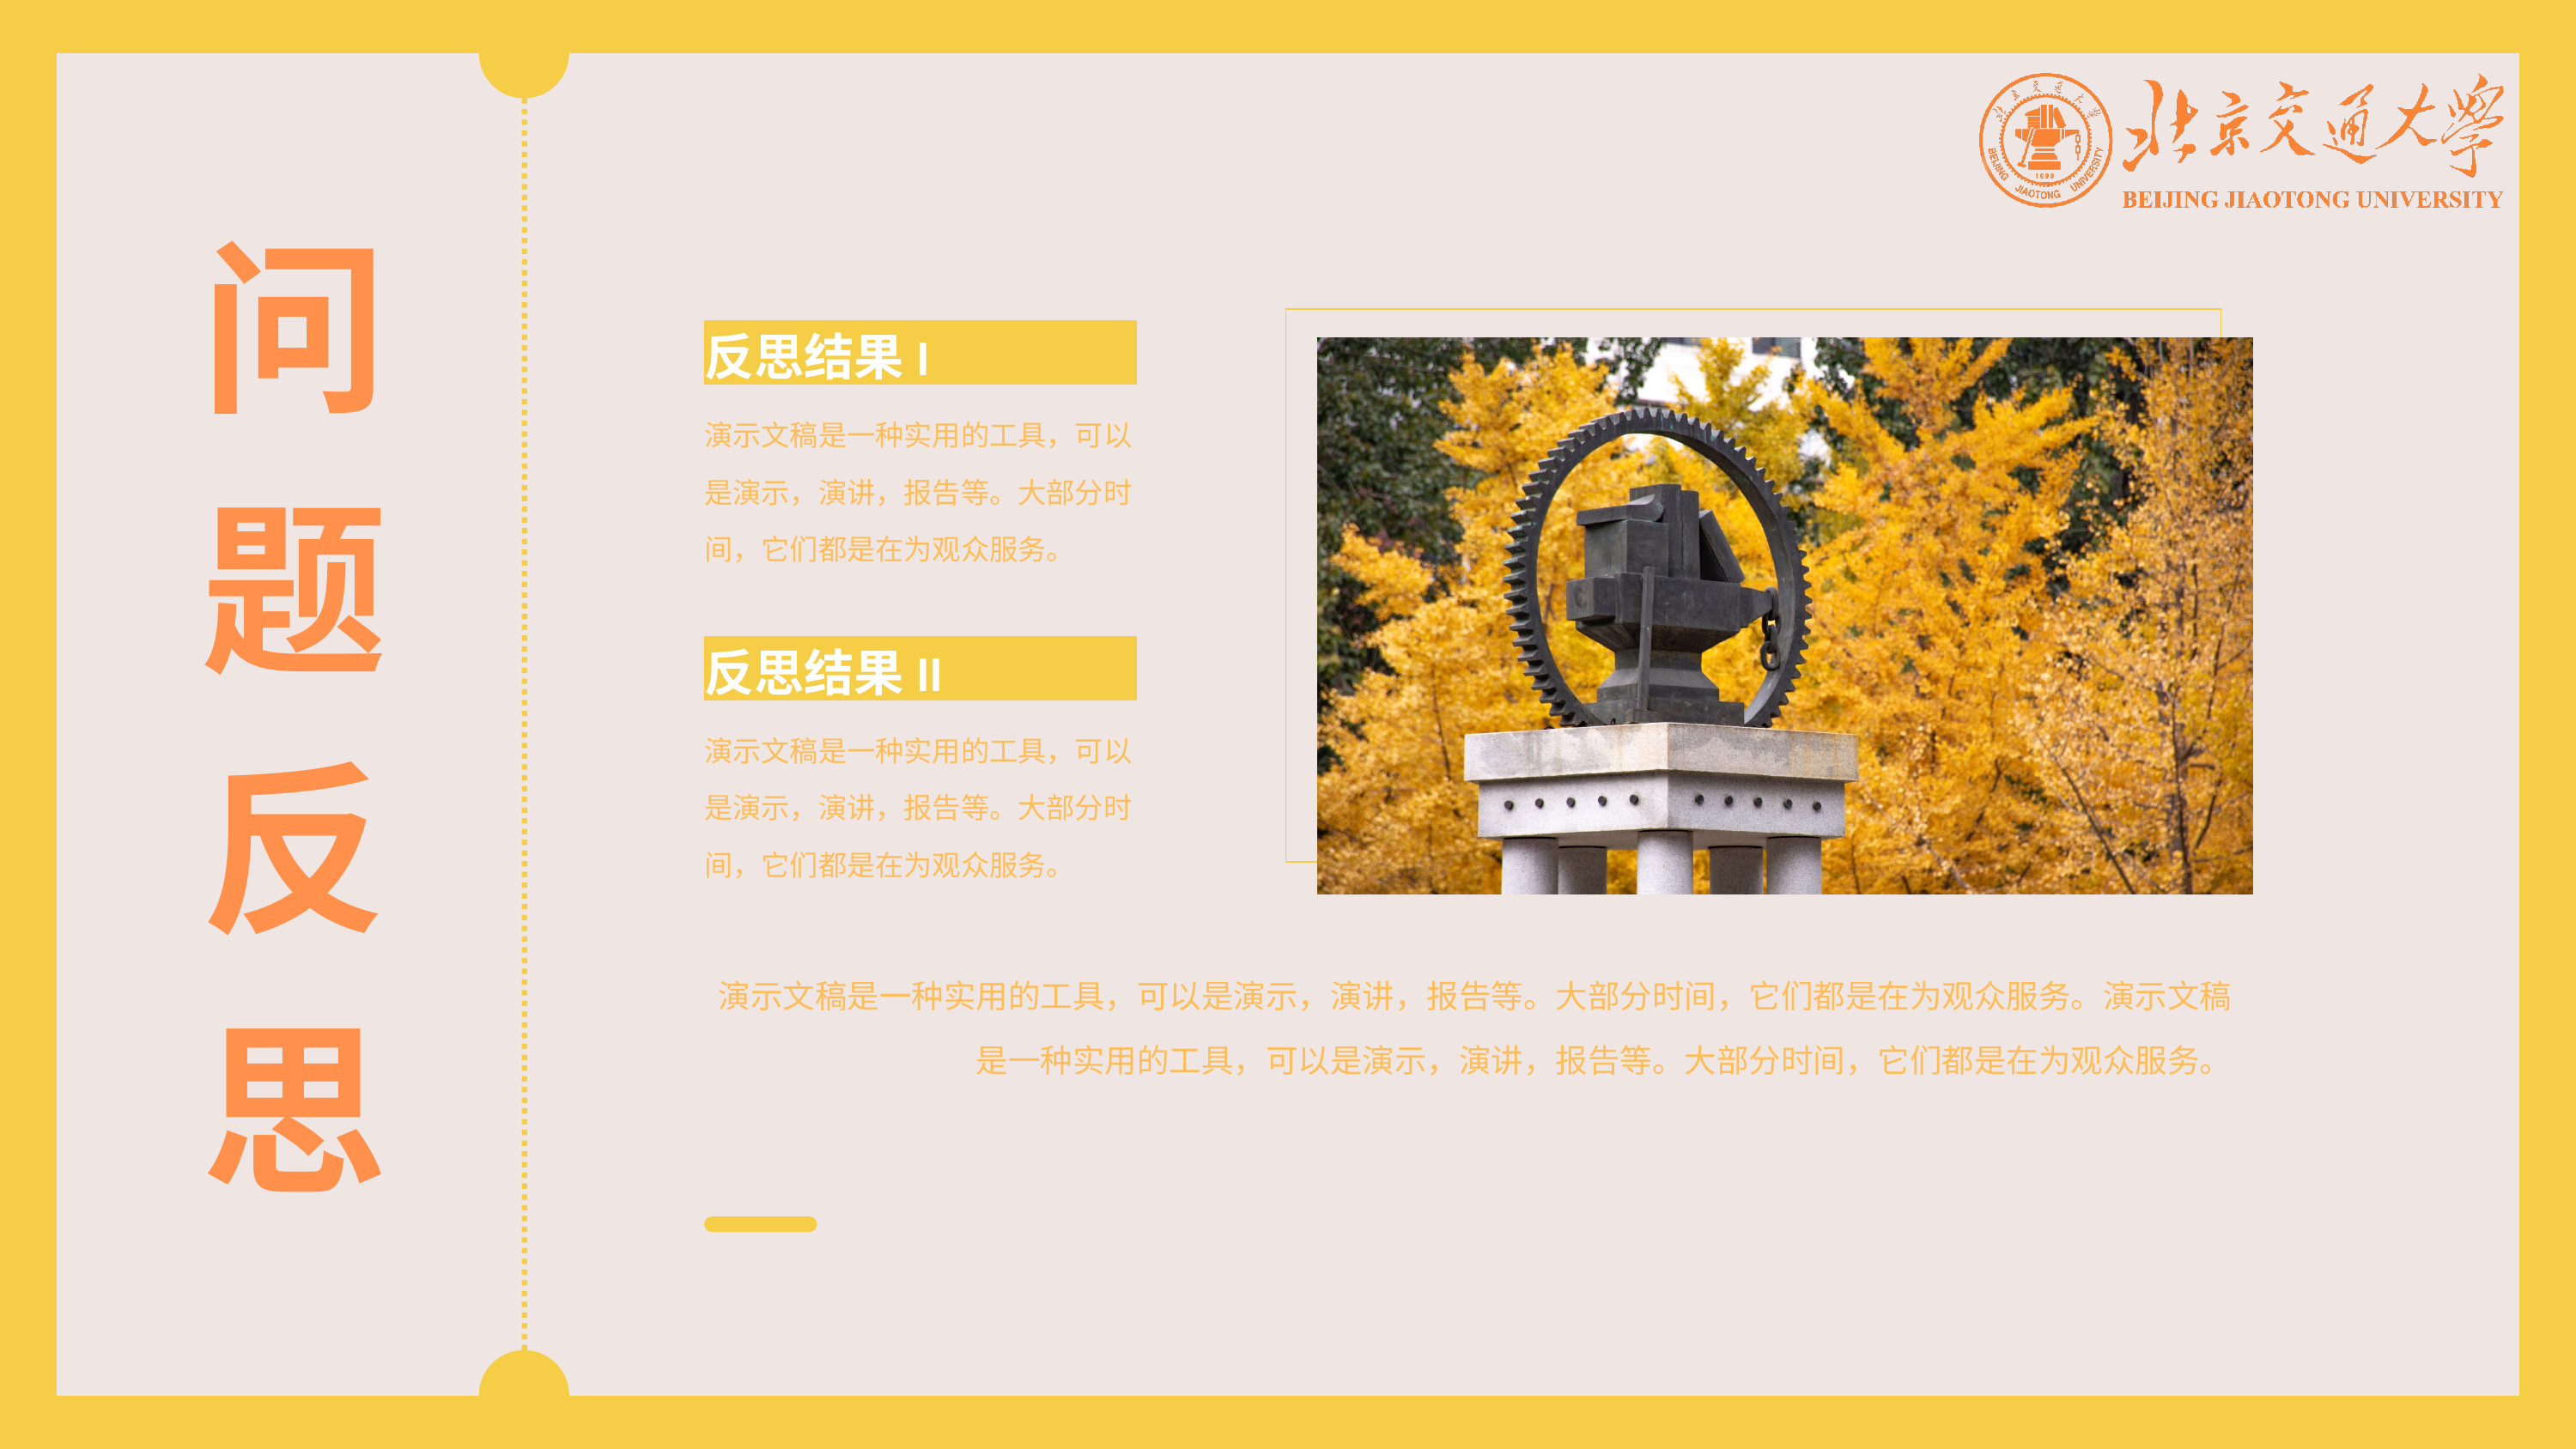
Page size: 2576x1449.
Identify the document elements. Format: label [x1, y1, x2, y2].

picture [1316, 337, 2253, 894]
text_box [56, 7, 2519, 1441]
text_box [703, 631, 1138, 702]
text_box [703, 315, 1138, 387]
text_box [1285, 308, 2221, 862]
picture [1913, 37, 2568, 256]
text_box [703, 1216, 817, 1233]
